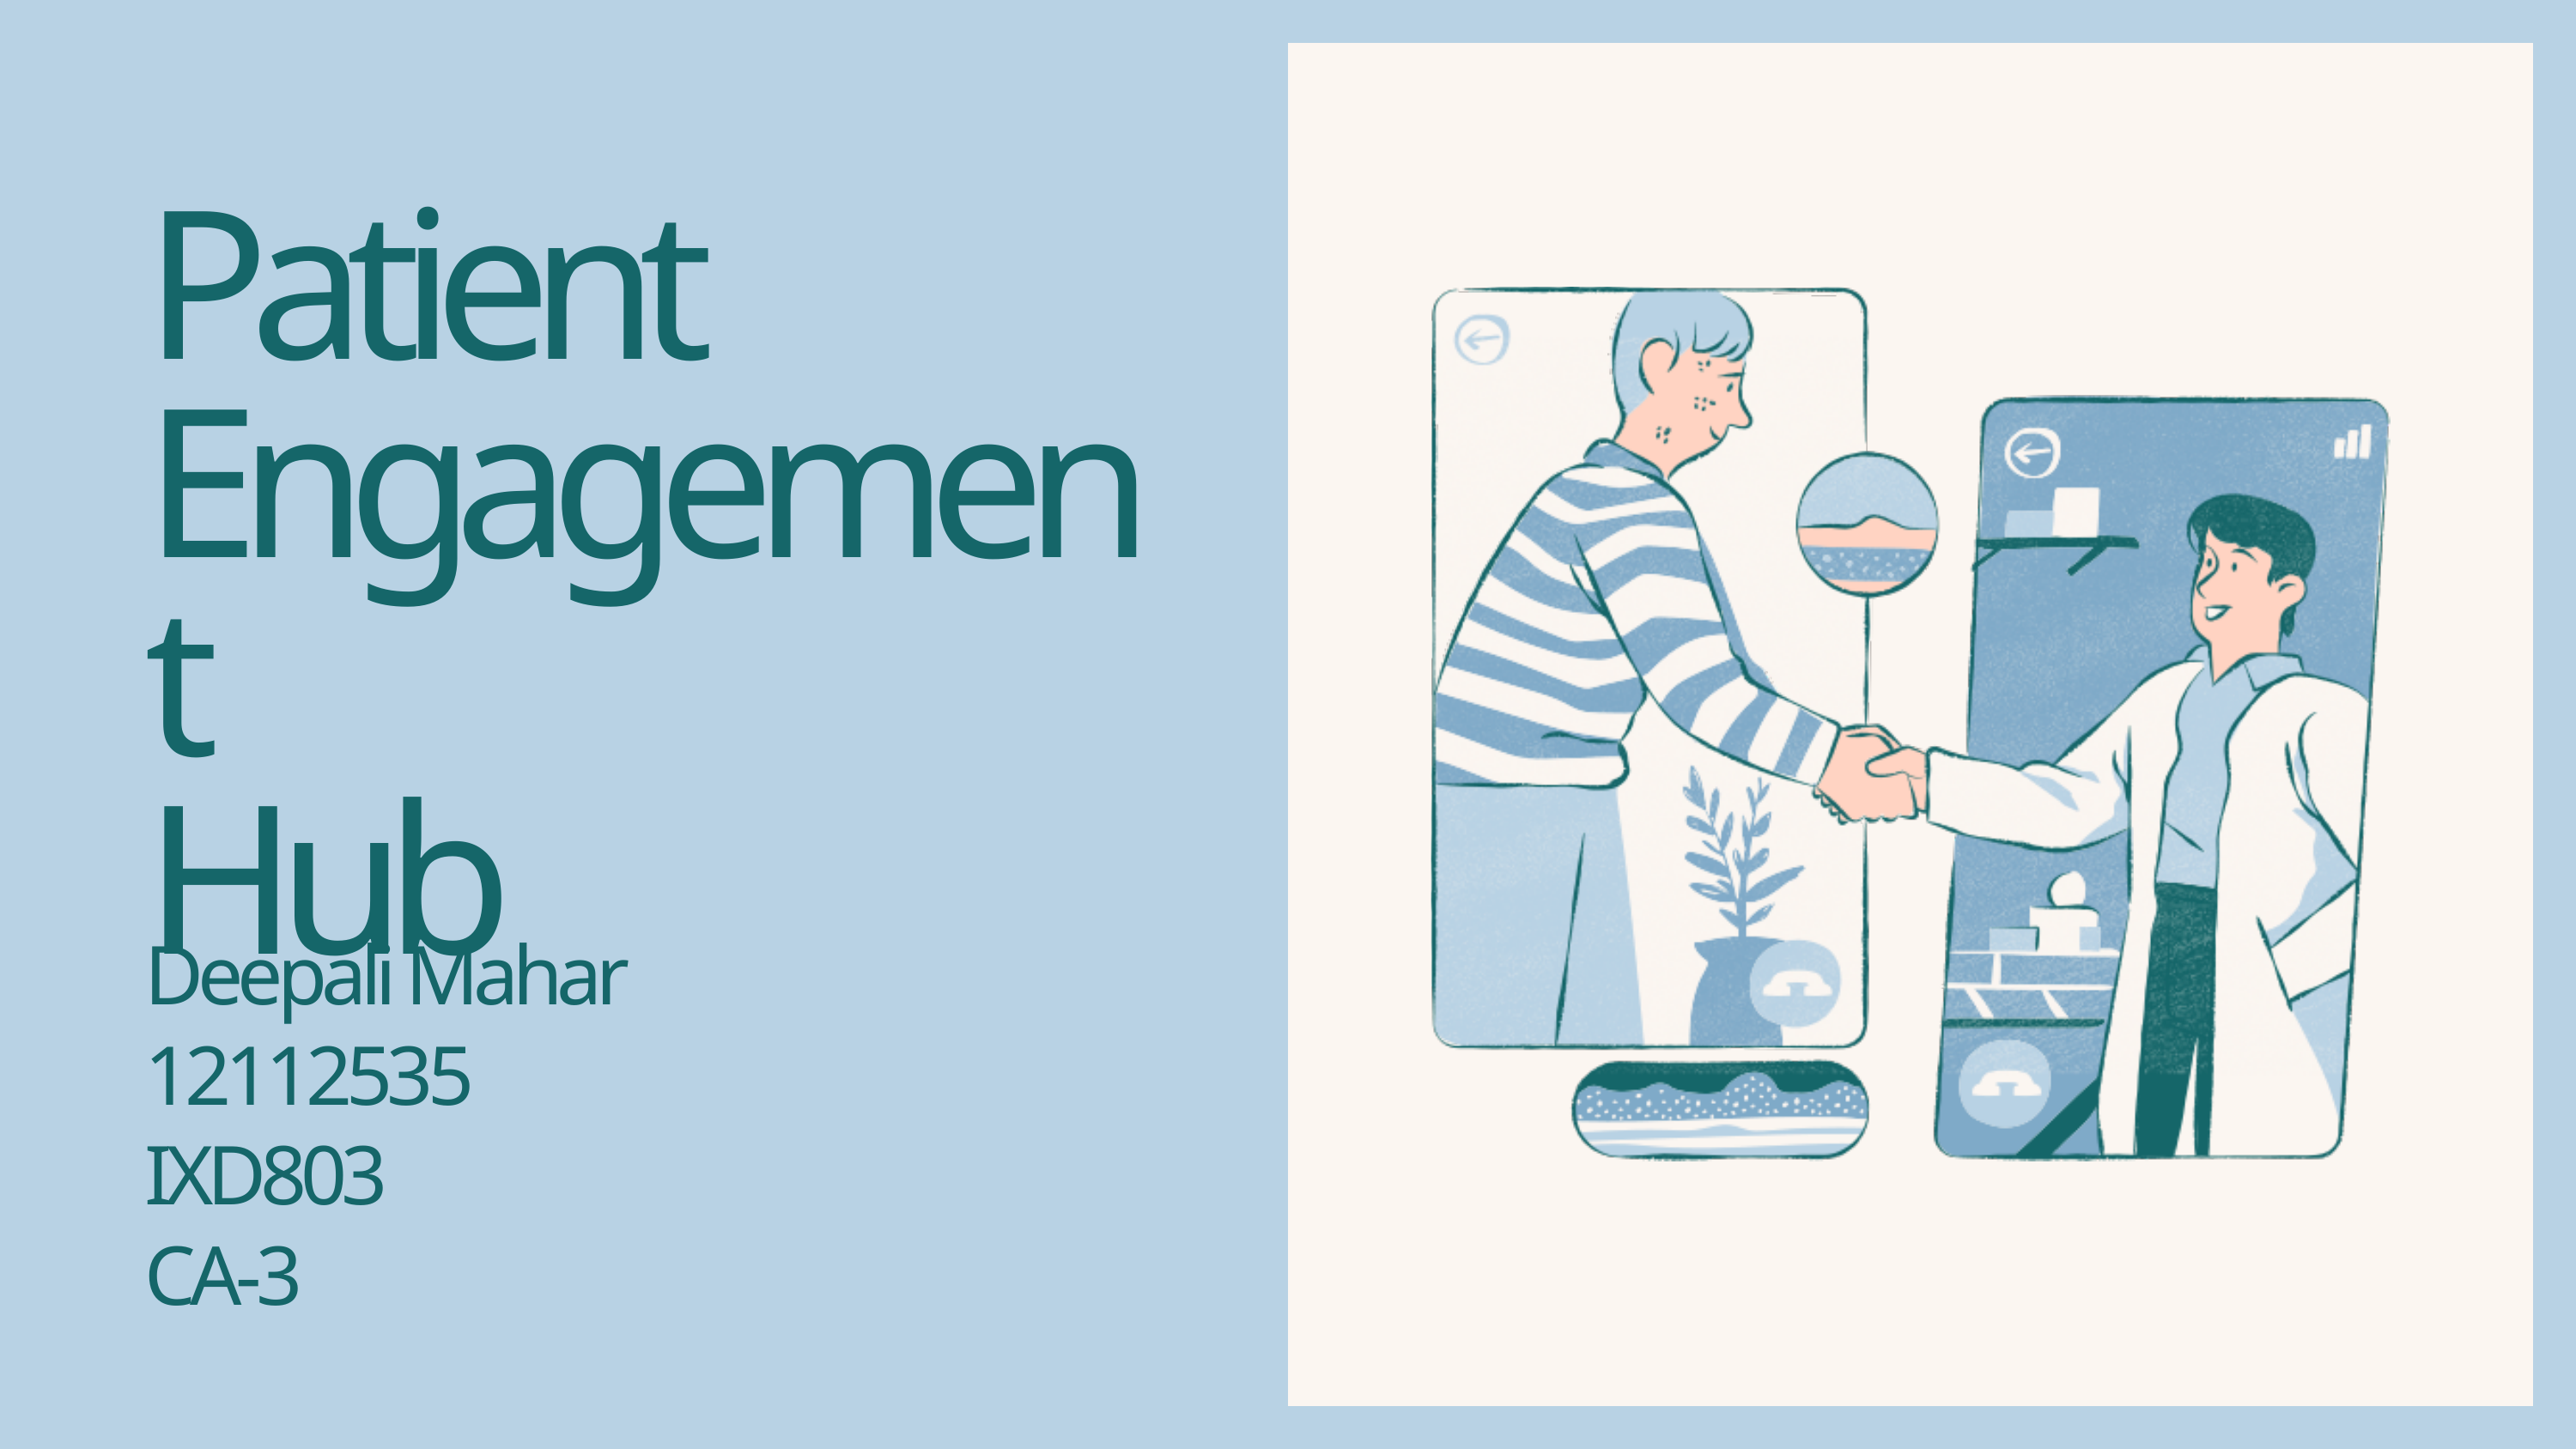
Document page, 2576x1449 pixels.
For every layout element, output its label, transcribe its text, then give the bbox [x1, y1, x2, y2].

text_box Deepali Mahar 12112535 IXD803 CA-3 [144, 921, 1206, 1321]
text_box Patient Engagement Hub [144, 202, 1206, 921]
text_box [1287, 42, 2534, 1407]
